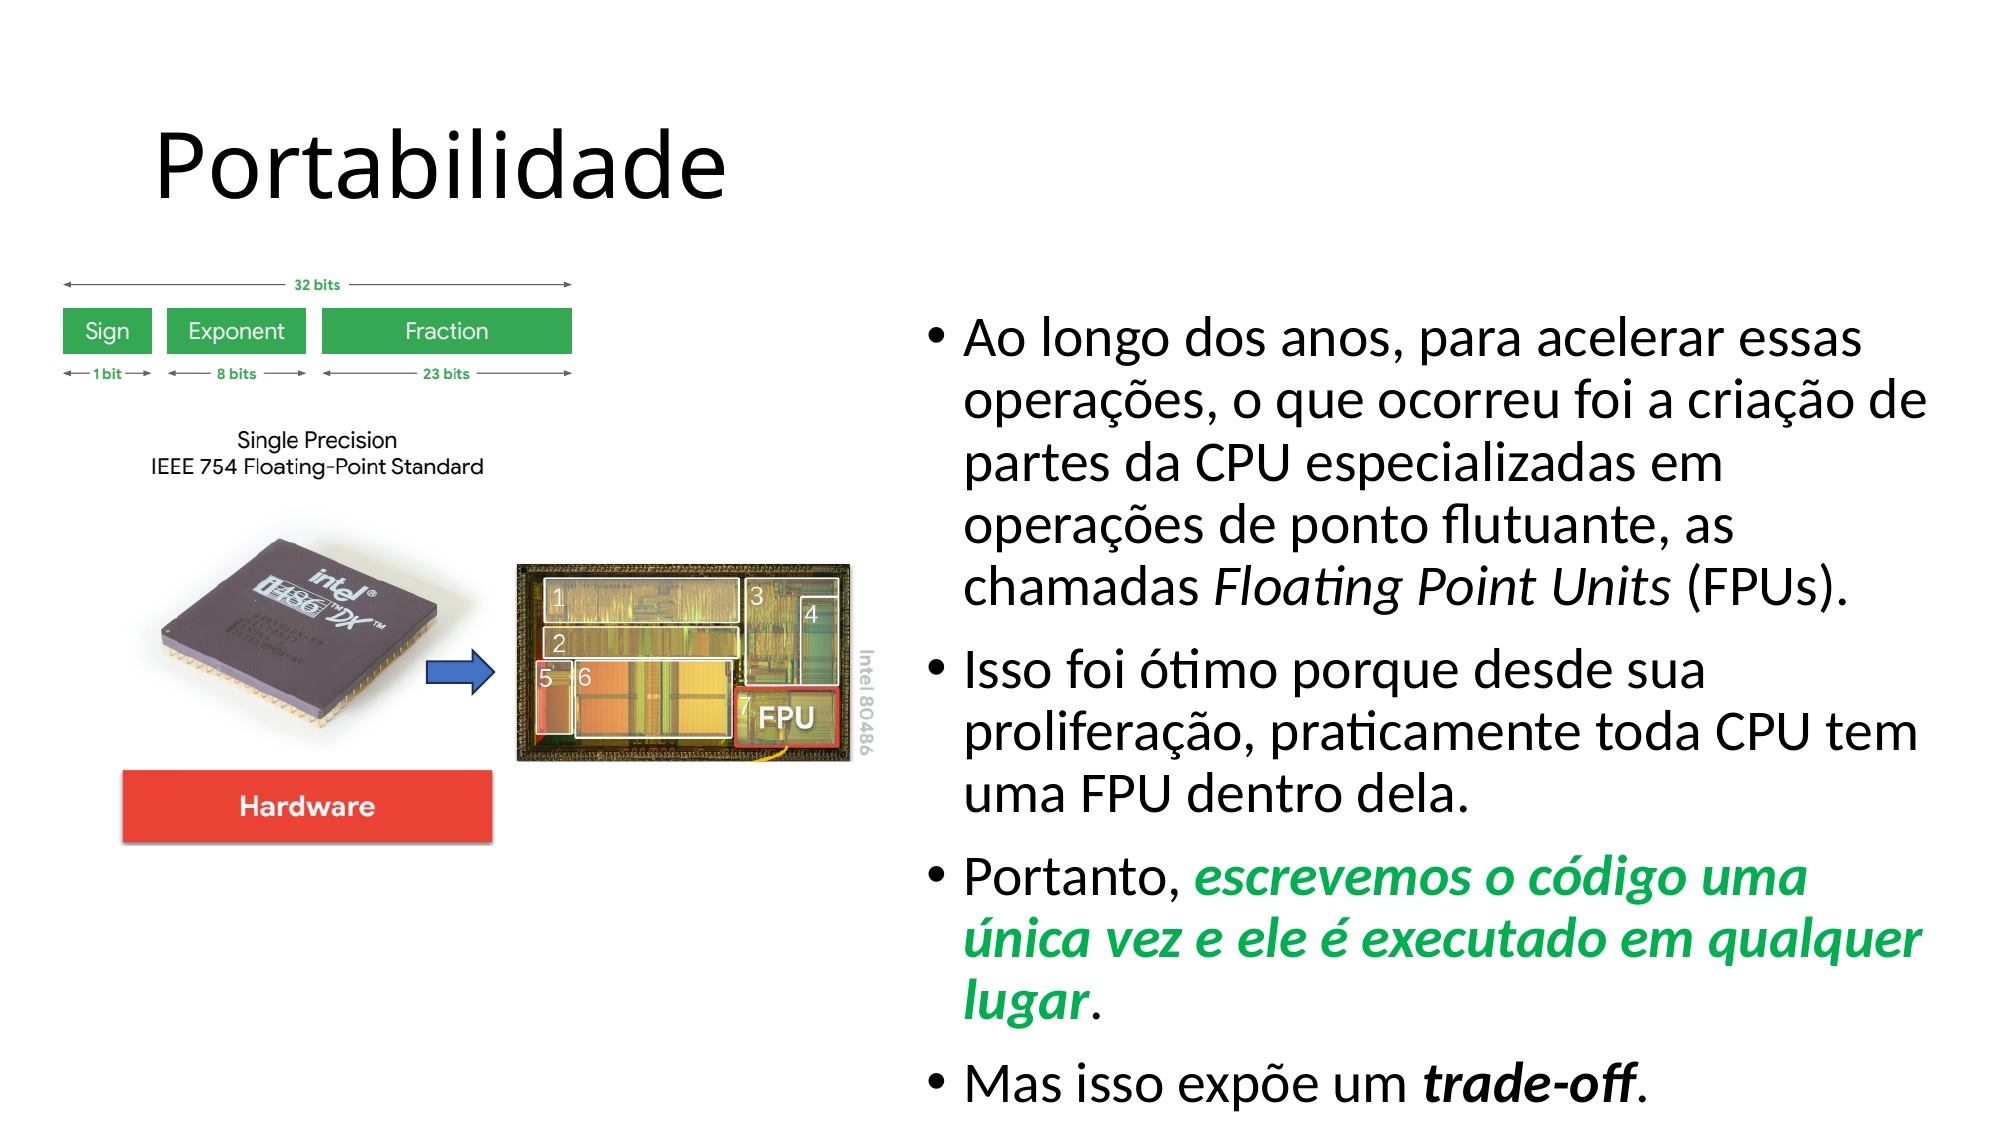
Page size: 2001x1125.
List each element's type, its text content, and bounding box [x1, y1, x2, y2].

list Ao longo dos anos, para acelerar essas operações, o que ocorreu foi a criação de partes da CPU especializadas em operações de ponto flutuante, as chamadas Floating Point Units (FPUs). Isso foi ótimo porque desde sua proliferação, praticamente toda CPU tem uma FPU dentro dela. Portanto, escrevemos o código uma única vez e ele é executado em qualquer lugar. Mas isso expõe um trade-off. [911, 299, 1966, 1125]
title Portabilidade [137, 59, 1863, 278]
picture [59, 277, 877, 847]
